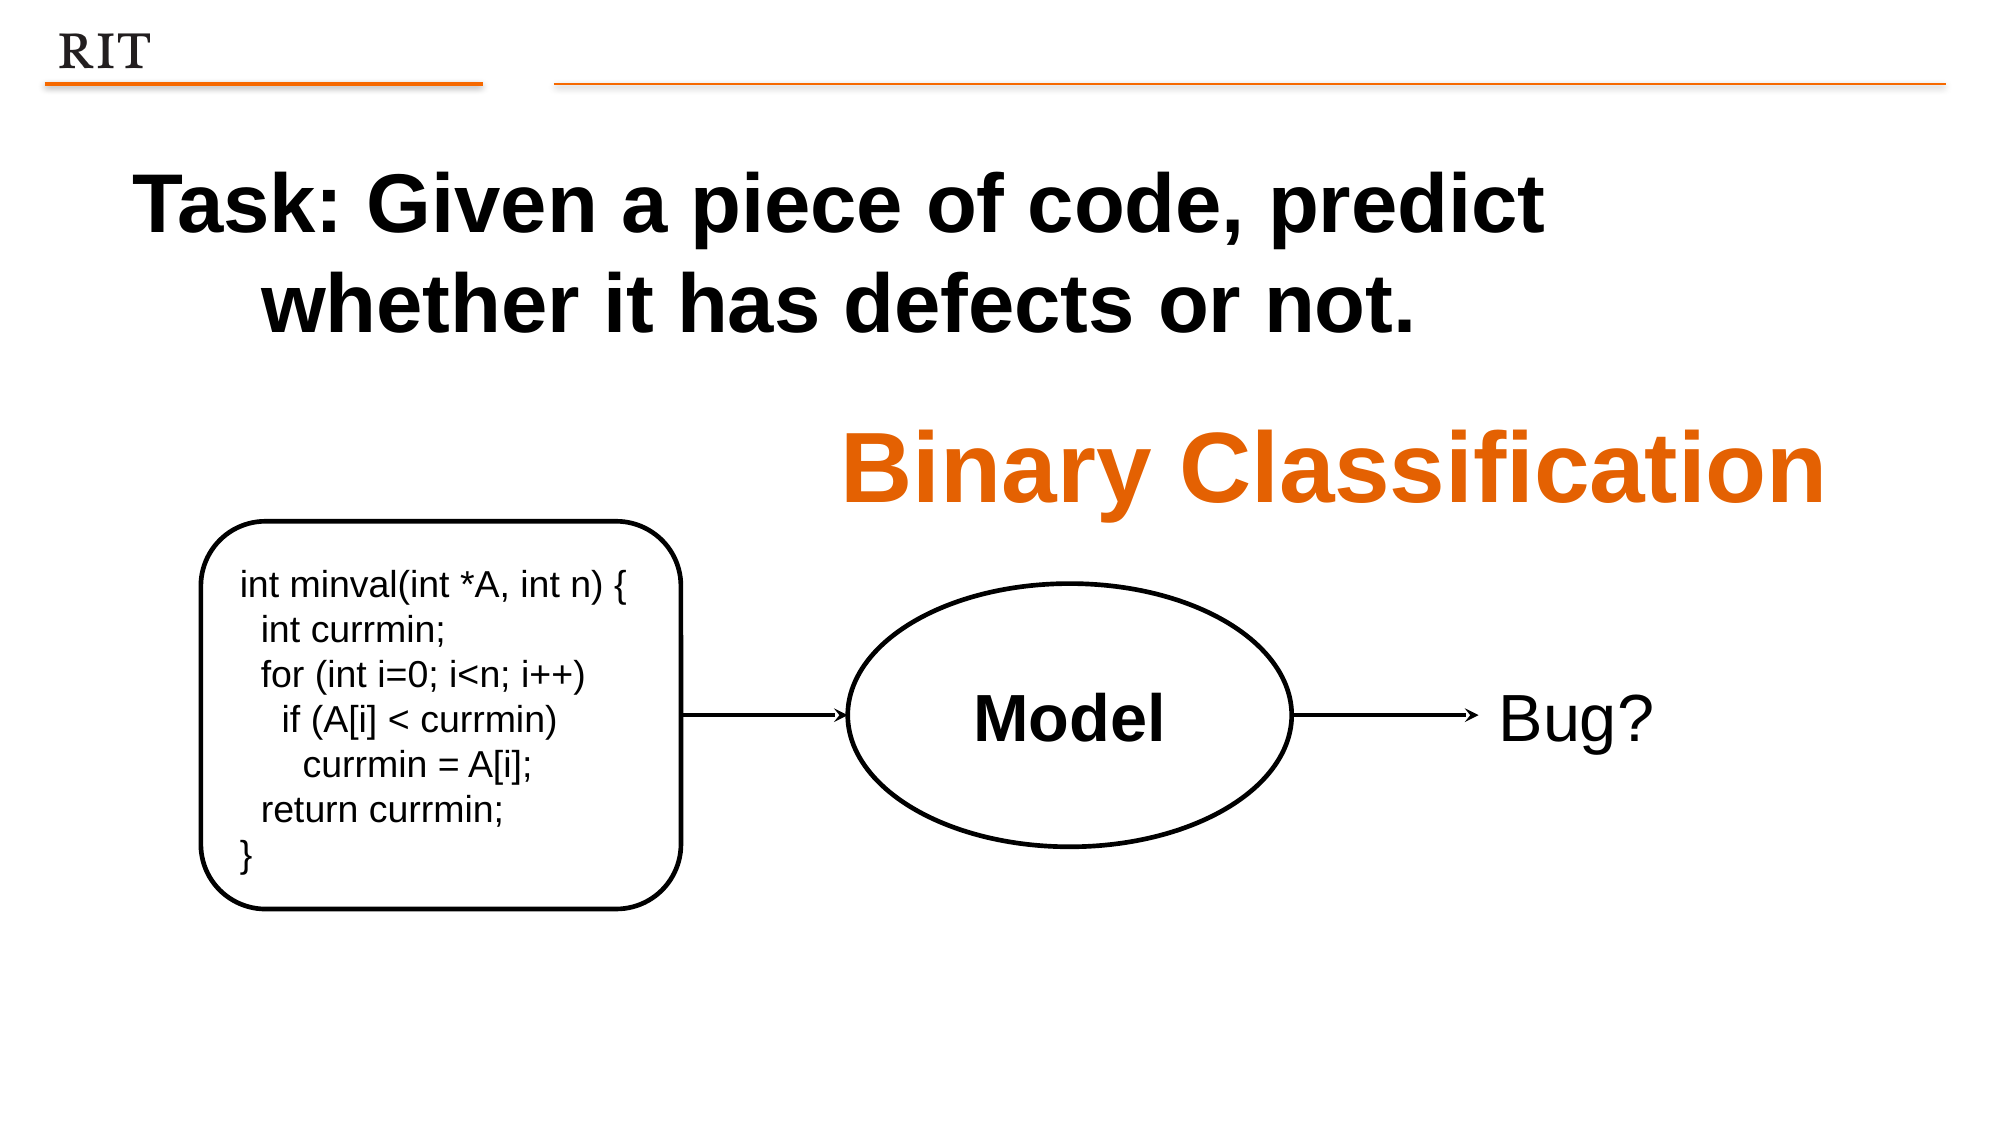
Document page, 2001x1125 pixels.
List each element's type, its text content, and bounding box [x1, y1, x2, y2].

text_box Model [847, 583, 1292, 847]
text_box Task: Given a piece of code, predict whether it has defects or not. [6, 129, 1673, 331]
text_box Binary Classification [820, 382, 1891, 538]
text_box int minval(int *A, int n) { int currmin; for (int i=0; i<n; i++) if (A[i] < currmin) currmin = A[i]; return currmin; } [200, 521, 681, 910]
text_box Bug? [1478, 662, 1847, 768]
